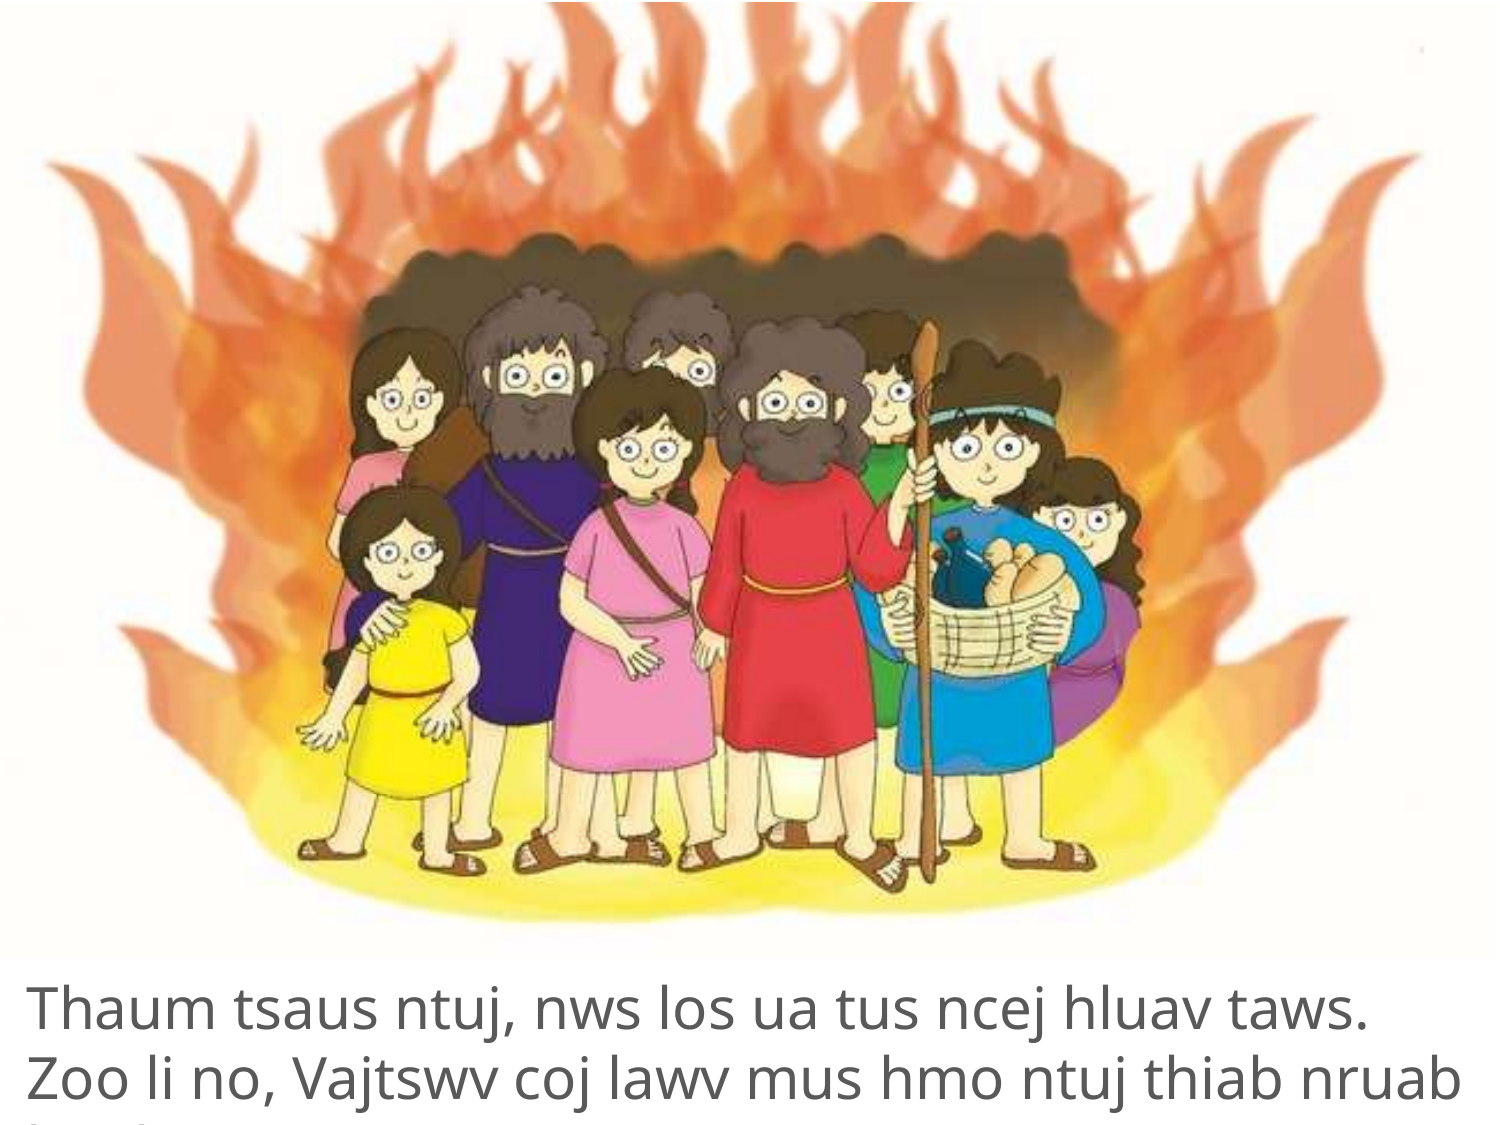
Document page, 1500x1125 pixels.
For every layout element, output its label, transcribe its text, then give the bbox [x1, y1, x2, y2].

picture [0, 2, 1498, 959]
text_box Thaum tsaus ntuj, nws los ua tus ncej hluav taws. Zoo li no, Vajtswv coj lawv mus hmo ntuj thiab nruab hnub. [11, 964, 1498, 1125]
